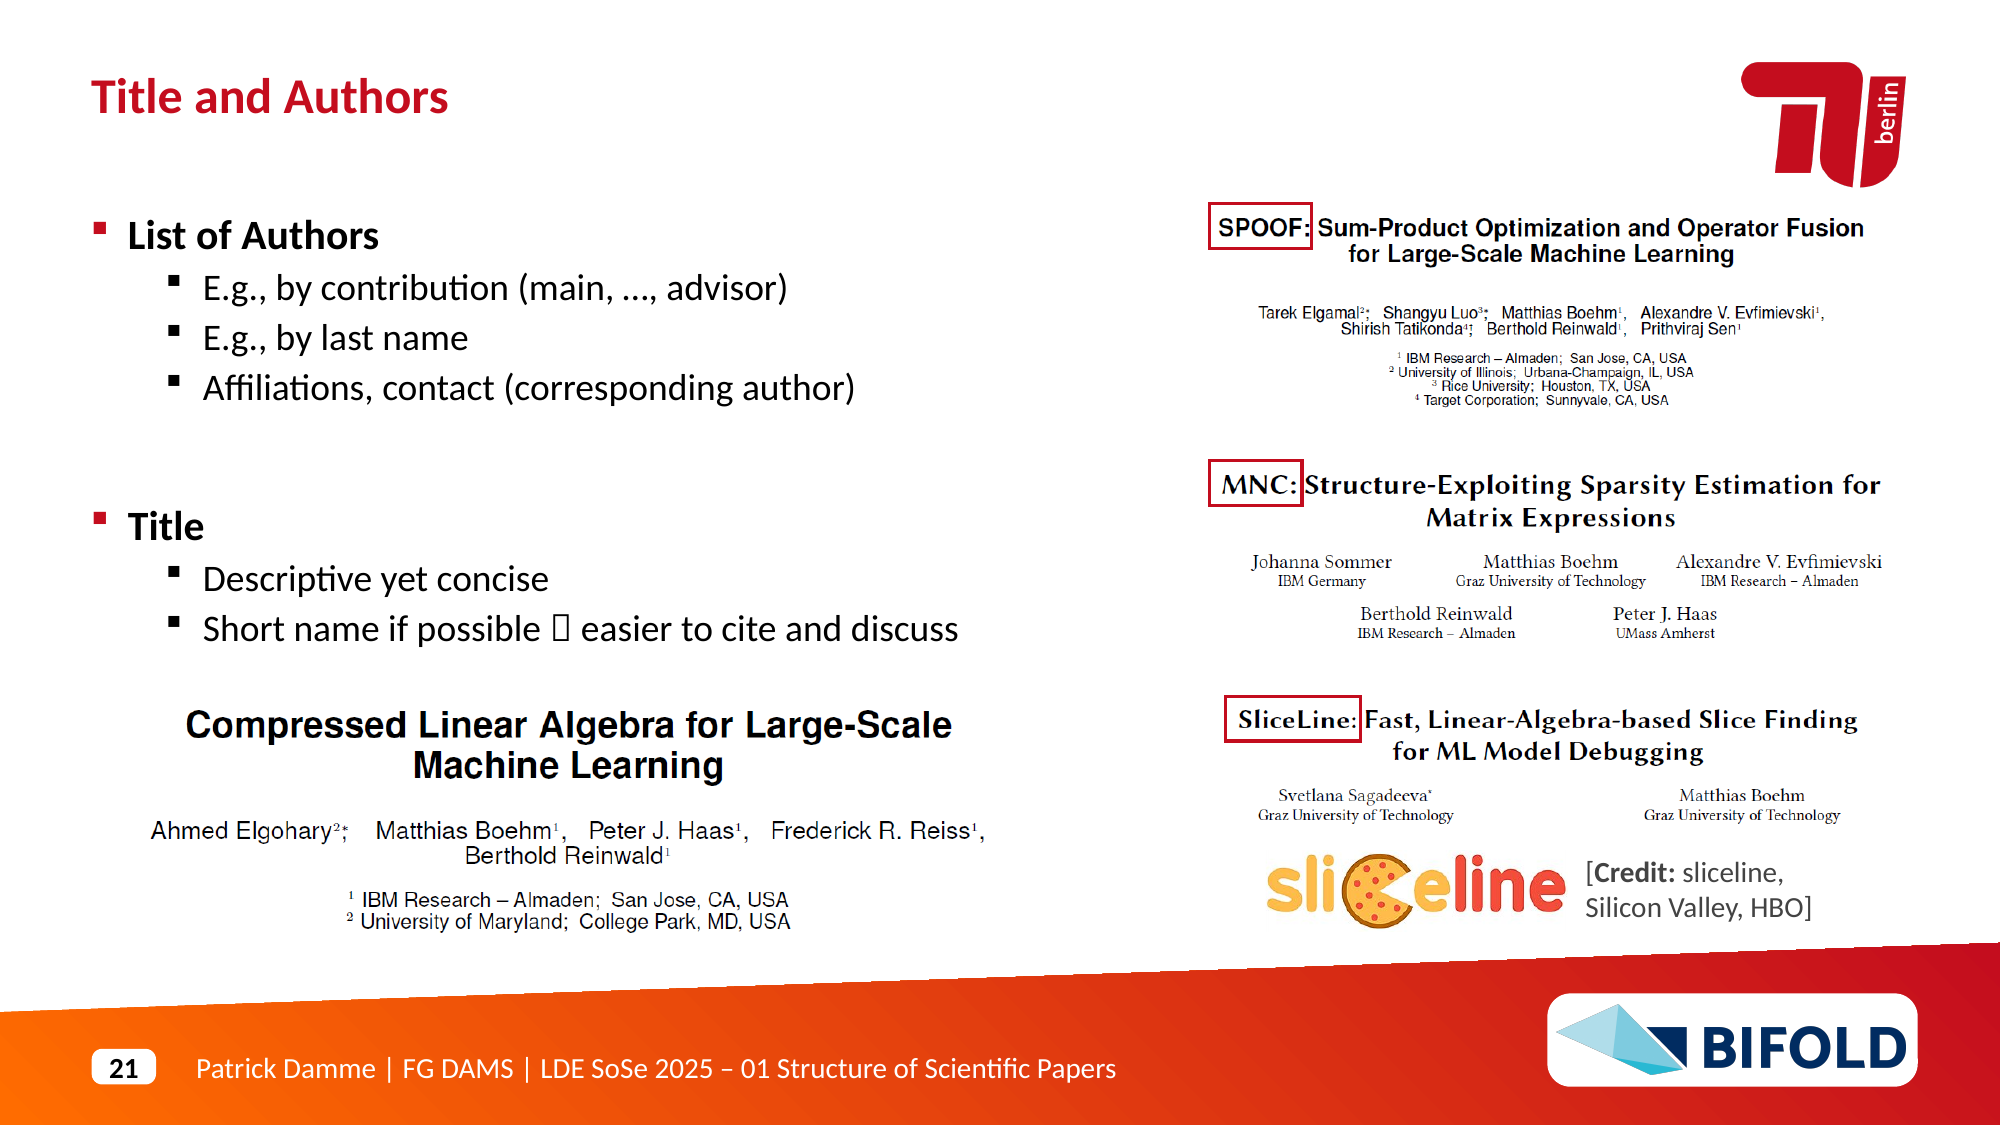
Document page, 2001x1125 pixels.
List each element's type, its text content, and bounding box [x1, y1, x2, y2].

list List of Authors E.g., by contribution (main, …, advisor) E.g., by last name Affiliations, contact (corresponding author) Title Descriptive yet concise Short name if possible  easier to cite and discuss [90, 208, 1006, 696]
list Title and Authors [91, 65, 1455, 183]
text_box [1209, 460, 1892, 645]
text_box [1209, 694, 1892, 932]
picture [1741, 62, 1906, 188]
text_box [1209, 203, 1870, 411]
picture [1556, 1004, 1906, 1075]
picture [119, 694, 1015, 947]
